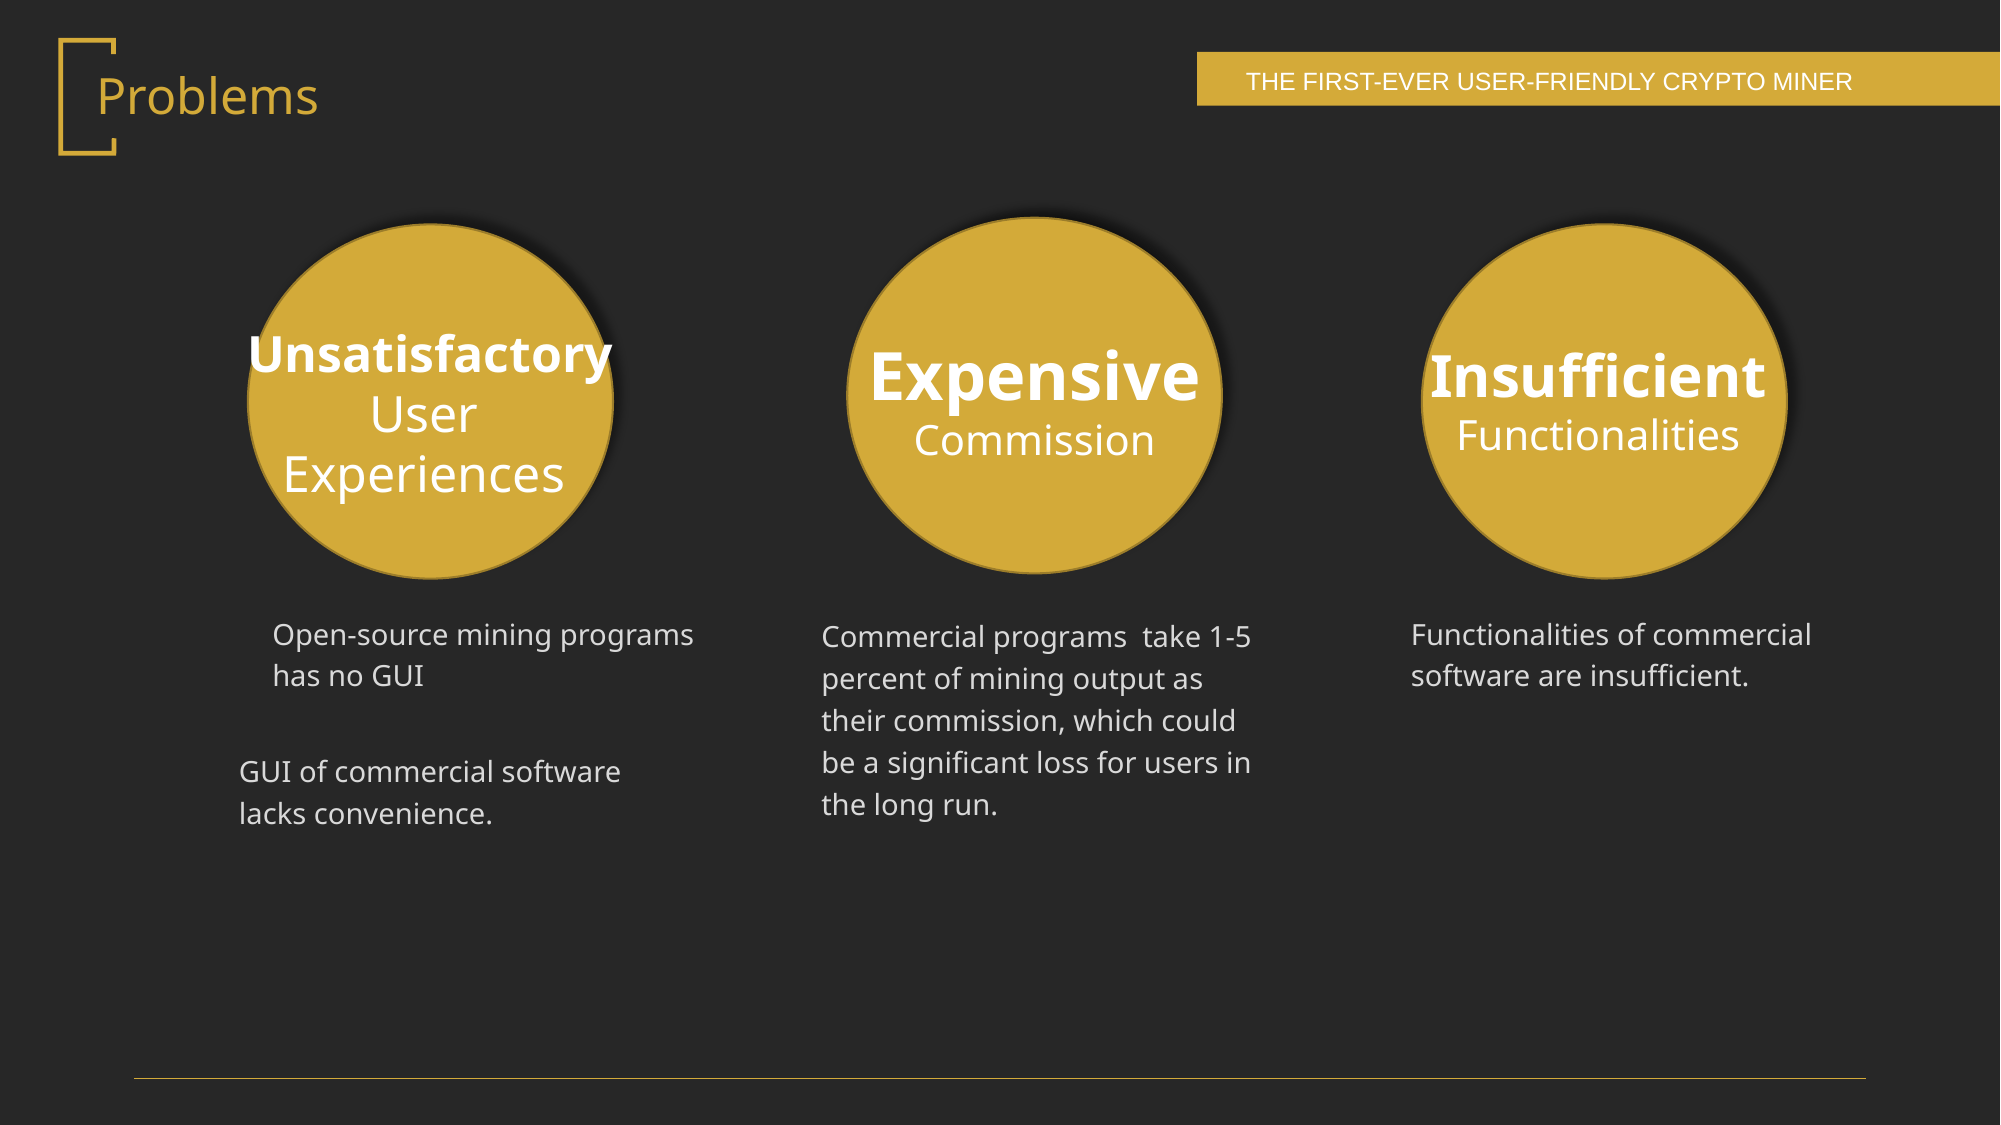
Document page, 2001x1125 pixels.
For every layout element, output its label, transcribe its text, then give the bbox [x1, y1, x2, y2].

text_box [1409, 224, 1787, 579]
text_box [227, 224, 633, 579]
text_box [827, 217, 1242, 574]
text_box Commercial programs take 1-5 percent of mining output as their commission, which could be a significant loss for users in the long run. [806, 604, 1270, 829]
text_box GUI of commercial software lacks convenience. [224, 738, 648, 838]
text_box Problems [81, 57, 471, 132]
text_box Functionalities of commercial software are insufficient. [1396, 601, 1860, 701]
text_box [59, 39, 116, 155]
text_box Open-source mining programs has no GUI [257, 601, 710, 700]
